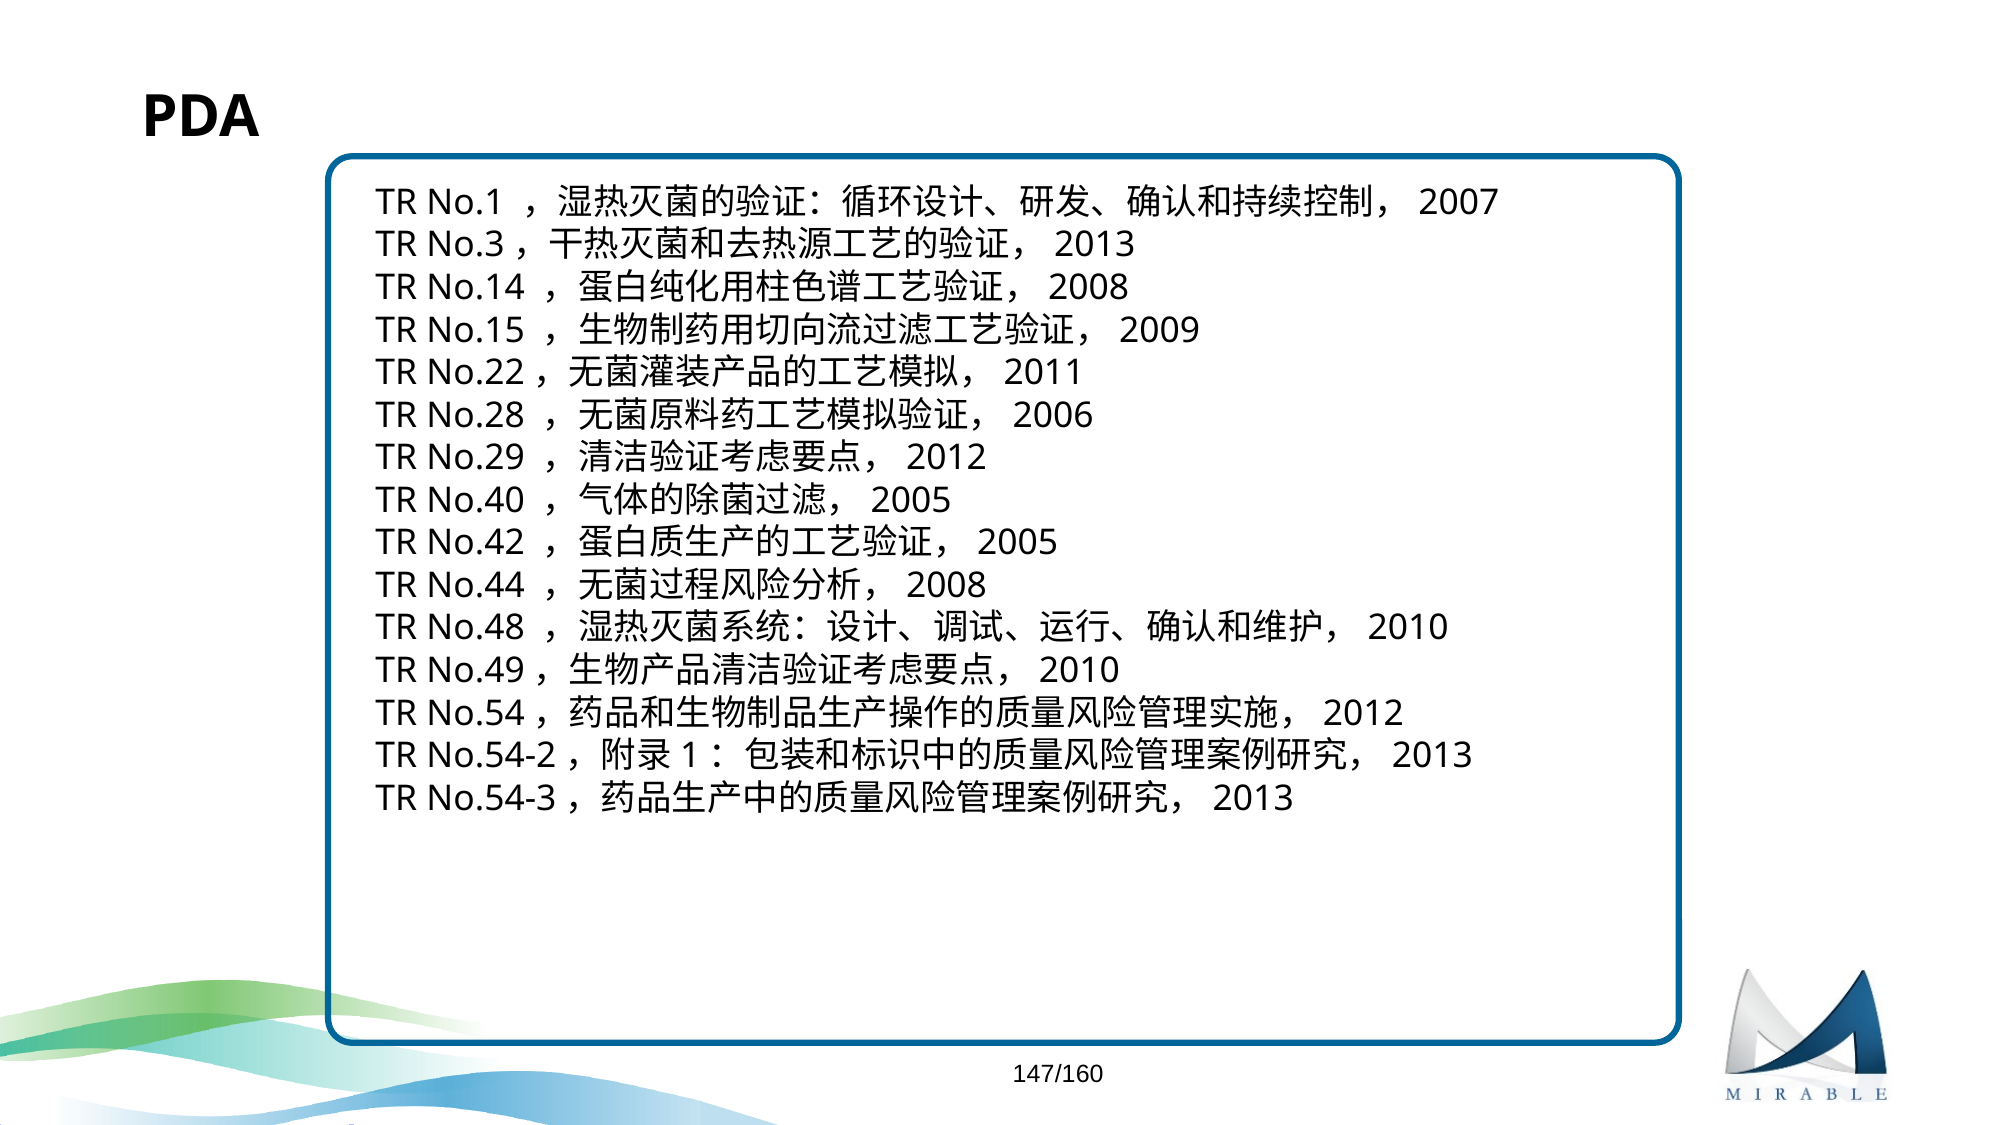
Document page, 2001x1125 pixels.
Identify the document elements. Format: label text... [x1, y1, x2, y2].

list TR No.1 ，湿热灭菌的验证：循环设计、研发、确认和持续控制，2007 TR No.3，干热灭菌和去热源工艺的验证，2013 TR No.14 ，蛋白纯化用柱色谱工艺验证，2008 TR No.15 ，生物制药用切向流过滤工艺验证，2009 TR No.22，无菌灌装产品的工艺模拟，2011 TR No.28 ，无菌原料药工艺模拟验证，2006 TR No.29 ，清洁验证考虑要点，2012 TR No.40 ，气体的除菌过滤，2005 TR No.42 ，蛋白质生产的工艺验证，2005 TR No.44 ，无菌过程风险分析，2008 TR No.48 ，湿热灭菌系统：设计、调试、运行、确认和维护，2010 TR No.49，生物产品清洁验证考虑要点，2010 TR No.54，药品和生物制品生产操作的质量风险管理实施，2012 TR No.54-2，附录1：包装和标识中的质量风险管理案例研究，2013 TR No.54-3，药品生产中的质量风险管理案例研究，2013 [360, 1025, 1679, 1052]
title PDA [125, 64, 1874, 172]
text_box [328, 156, 1679, 1043]
picture [0, 977, 702, 1125]
picture [1711, 968, 1898, 1102]
slide_number 147/160 [833, 1052, 1284, 1103]
